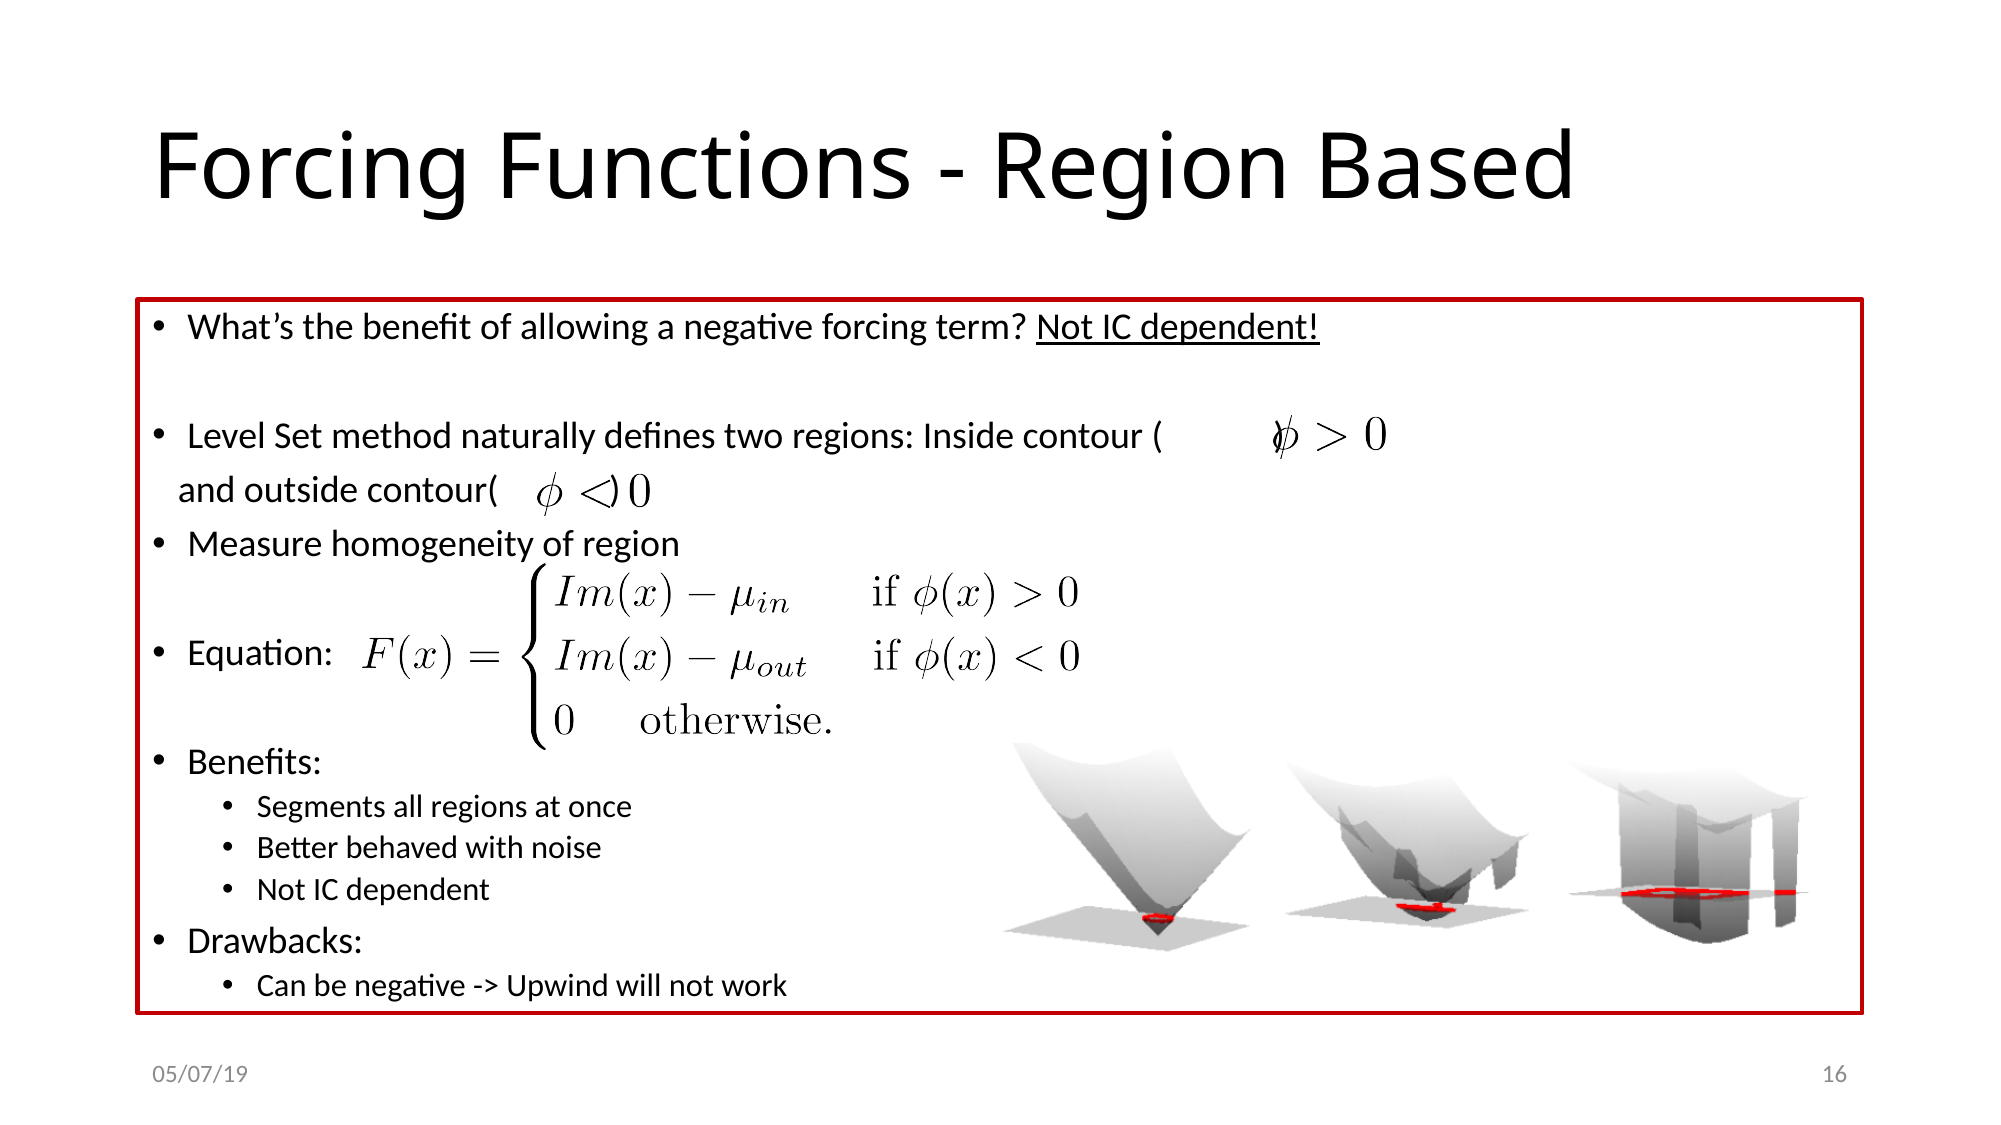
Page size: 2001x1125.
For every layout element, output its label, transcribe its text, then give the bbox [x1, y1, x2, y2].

picture [1273, 415, 1386, 459]
picture [537, 472, 650, 516]
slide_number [137, 1042, 588, 1103]
text_box Forcing Functions - Region Based [137, 59, 1863, 278]
text_box What’s the benefit of allowing a negative forcing term? Not IC dependent! Level Set method naturally defines two regions: Inside contour ( ) and outside contour( ) Measure homogeneity of region Equation: Benefits: Segments all regions at once Better behaved with noise Not IC dependent Drawbacks: Can be negative -> Upwind will not work [137, 299, 1863, 1014]
picture [362, 563, 1840, 972]
slide_number 16 [1412, 1042, 1863, 1103]
